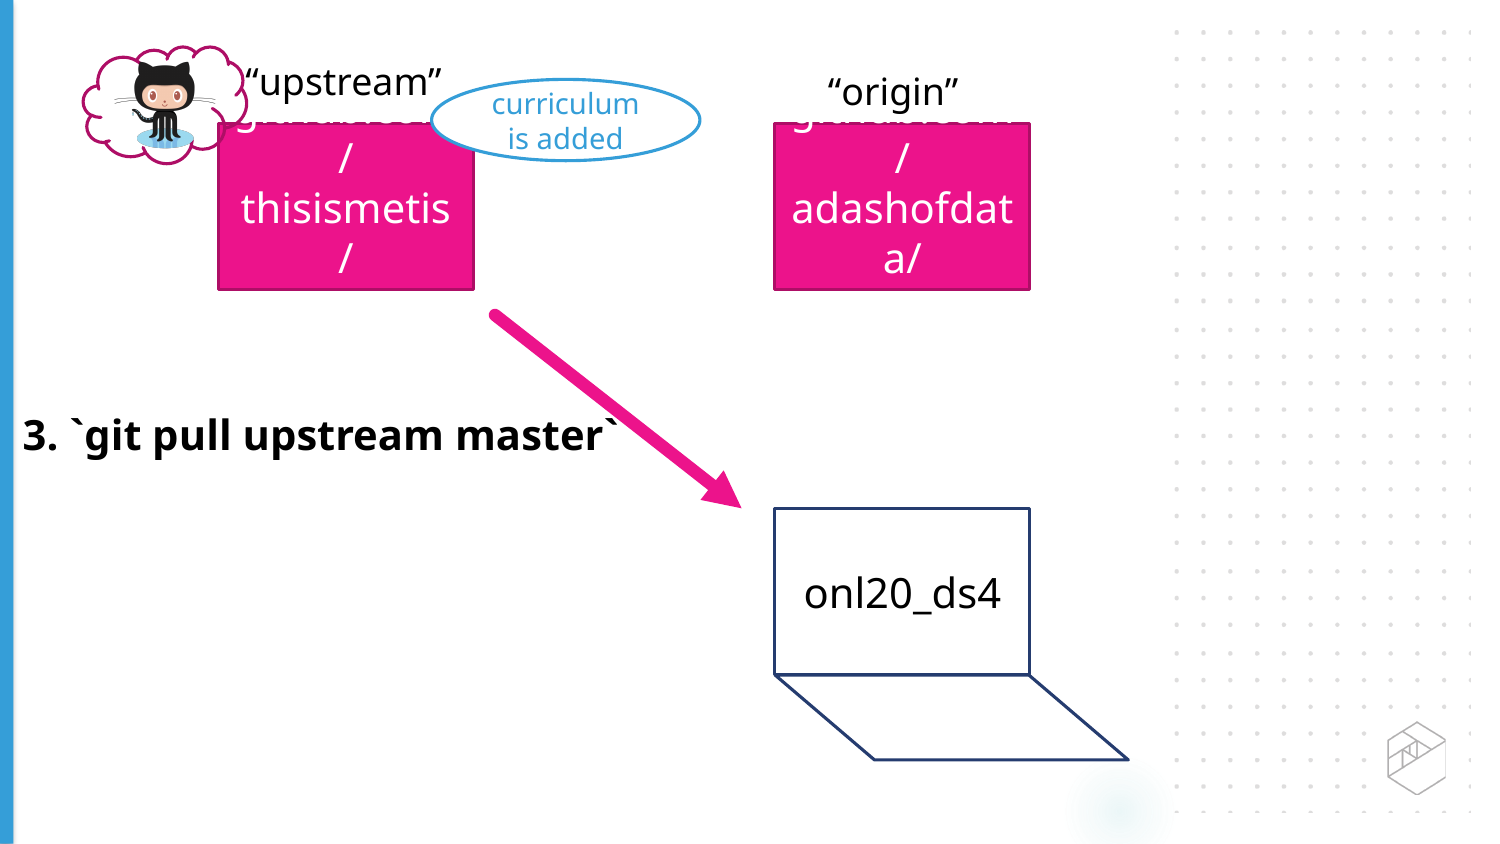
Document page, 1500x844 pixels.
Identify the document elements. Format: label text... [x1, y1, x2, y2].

text_box “upstream” [252, 50, 457, 111]
text_box onl20_ds4 [773, 507, 1031, 674]
text_box [773, 673, 1130, 762]
text_box github.com/ adashofdata/ onl20_ds4 [773, 122, 1031, 291]
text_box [494, 314, 742, 509]
text_box github.com/ thisismetis/ onl20_ds4 [217, 122, 475, 291]
picture [1058, 750, 1181, 844]
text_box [83, 46, 247, 164]
text_box curriculum is added [430, 77, 702, 163]
text_box “origin” [813, 60, 974, 121]
text_box 3. `git pull upstream master` [7, 401, 488, 467]
